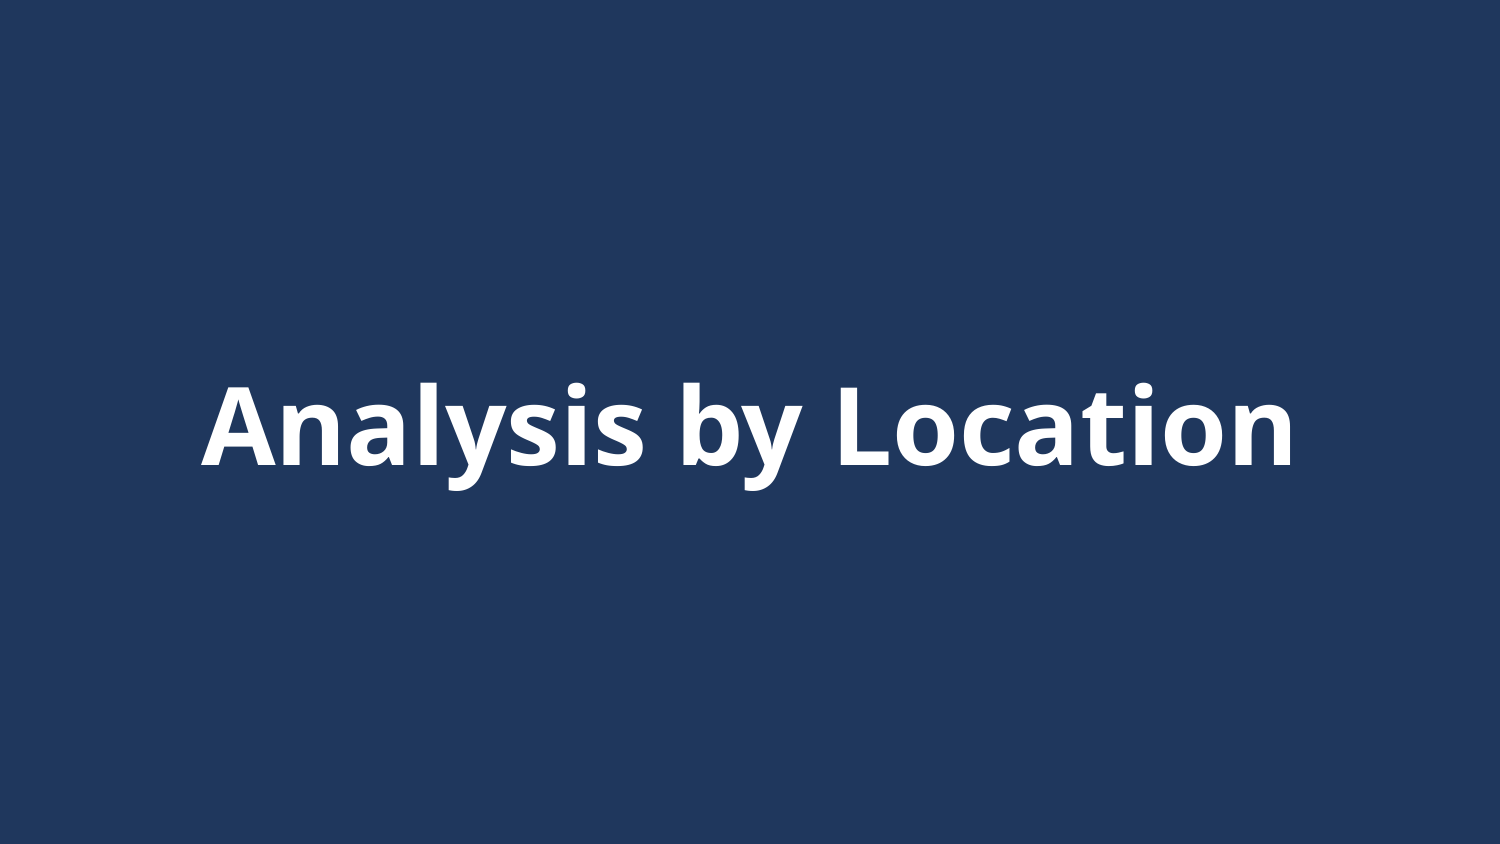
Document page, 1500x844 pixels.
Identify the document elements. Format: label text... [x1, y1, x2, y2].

title Analysis by Location [51, 352, 1449, 491]
